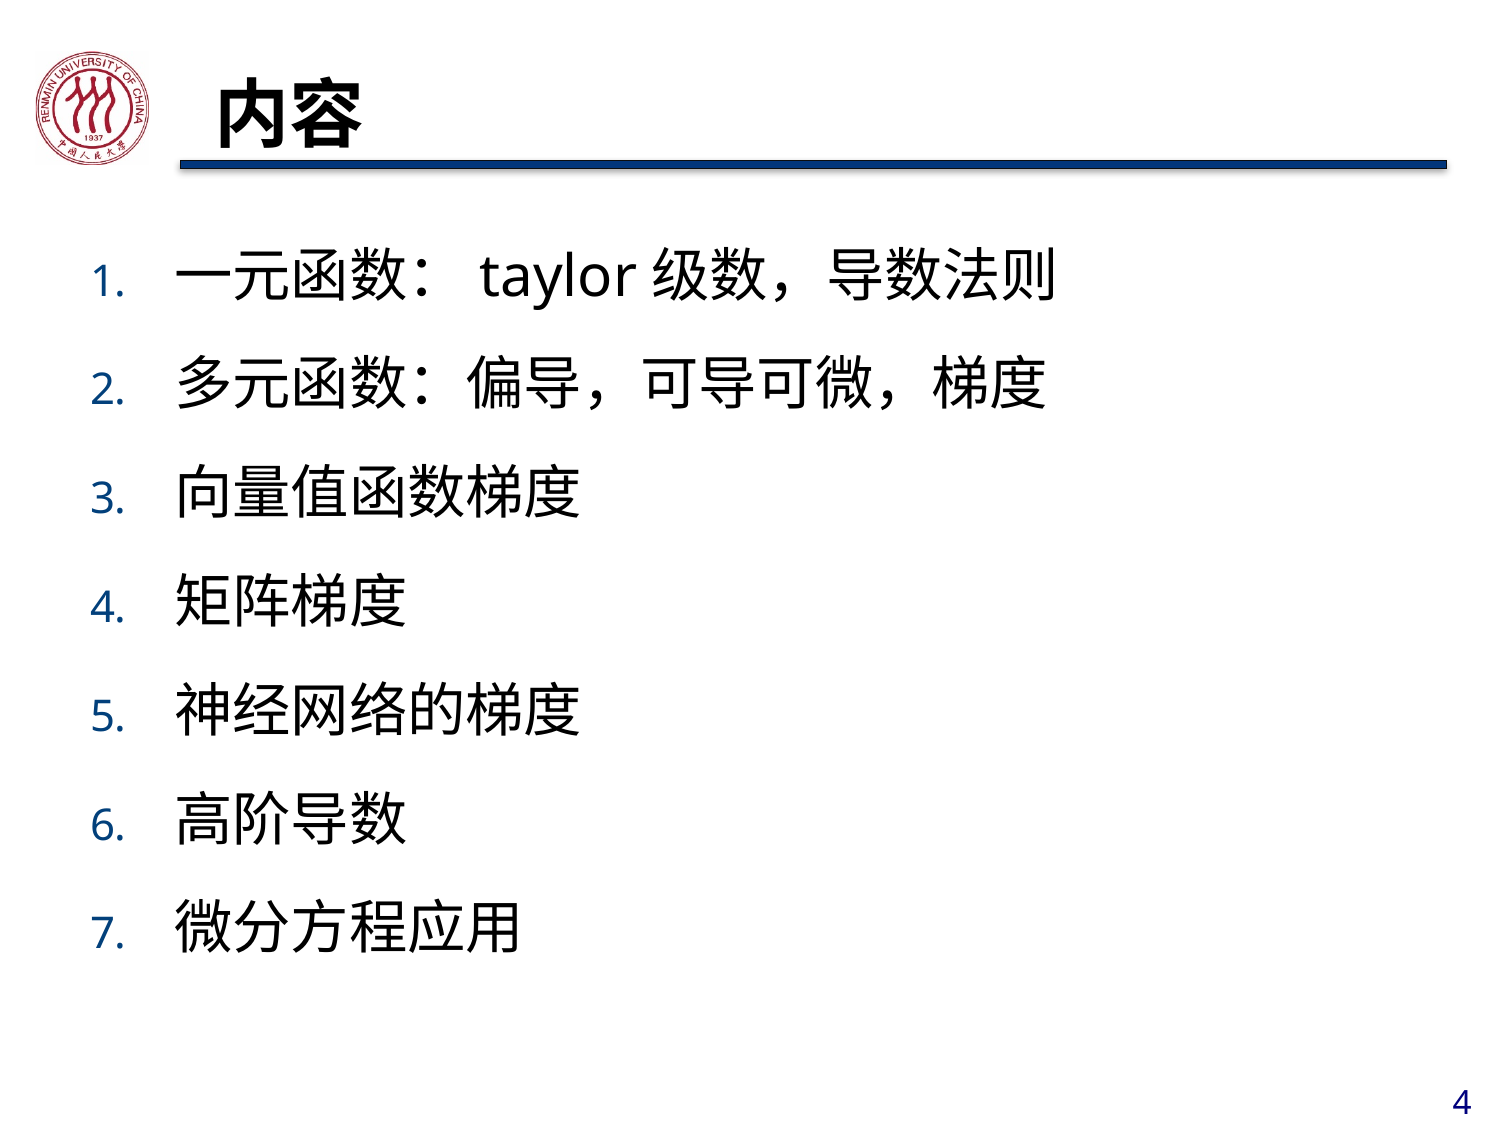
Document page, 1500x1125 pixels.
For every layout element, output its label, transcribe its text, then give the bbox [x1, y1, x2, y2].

title 内容 [198, 18, 1407, 205]
list 一元函数：taylor级数，导数法则 多元函数：偏导，可导可微，梯度 向量值函数梯度 矩阵梯度 神经网络的梯度 高阶导数 微分方程应用 [75, 219, 1425, 1094]
picture [35, 51, 149, 165]
